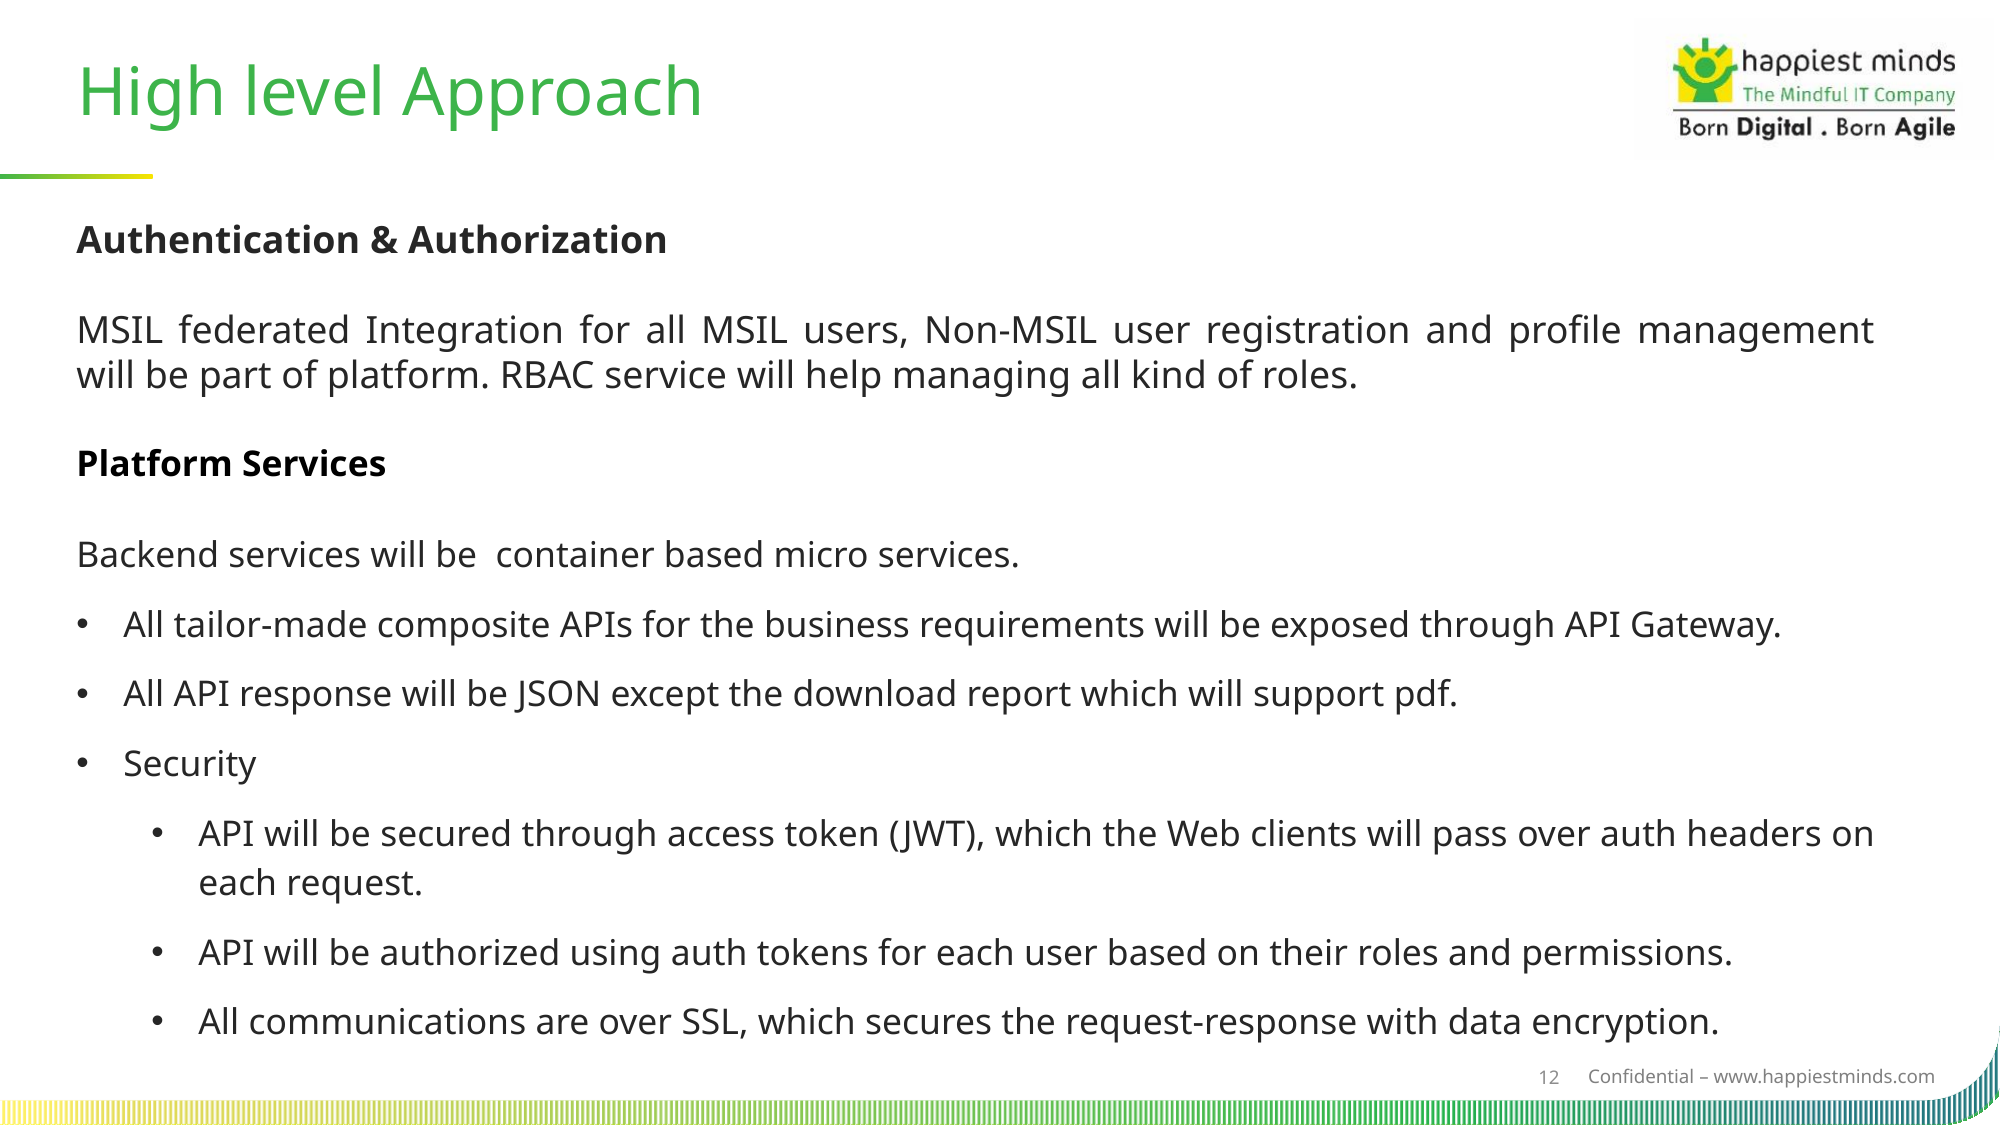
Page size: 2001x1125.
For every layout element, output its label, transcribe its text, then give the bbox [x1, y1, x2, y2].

picture [0, 985, 2000, 1125]
slide_number 12 [1124, 1050, 1575, 1109]
list High level Approach [62, 12, 1663, 166]
picture [1663, 18, 1994, 160]
text_box Authentication & Authorization MSIL federated Integration for all MSIL users, Non-MSIL user registration and profile management will be part of platform. RBAC service will help managing all kind of roles. Platform Services Backend services will be container based micro services. All tailor-made composite APIs for the business requirements will be exposed through API Gateway. All API response will be JSON except the download report which will support pdf. Security API will be secured through access token (JWT), which the Web clients will pass over auth headers on each request. API will be authorized using auth tokens for each user based on their roles and permissions. All communications are over SSL, which secures the request-response with data encryption. [61, 208, 1892, 1050]
